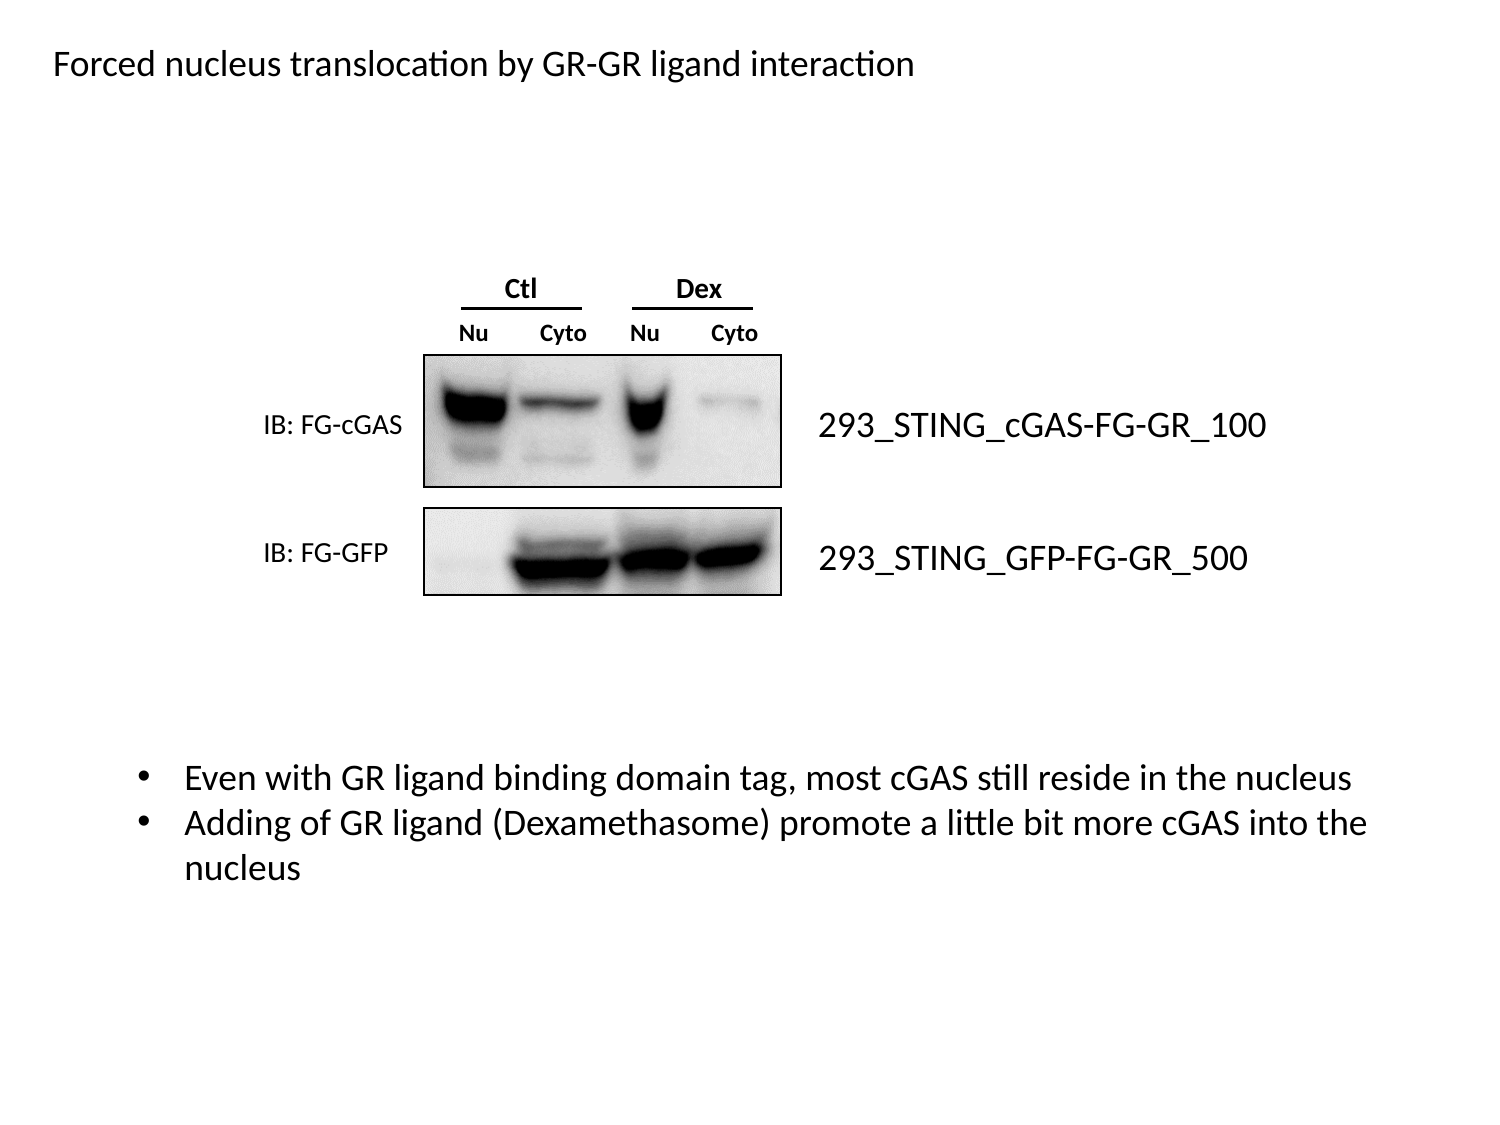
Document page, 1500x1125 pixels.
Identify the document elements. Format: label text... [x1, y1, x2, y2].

text_box IB: FG-cGAS [248, 397, 418, 448]
text_box Cyto [696, 308, 774, 354]
text_box 293_STING_GFP-FG-GR_500 [803, 525, 1264, 586]
text_box Ctl [490, 261, 553, 308]
text_box Nu [615, 308, 676, 354]
text_box Nu [444, 308, 504, 354]
text_box 293_STING_cGAS-FG-GR_100 [803, 392, 1282, 453]
text_box IB: FG-GFP [248, 526, 404, 576]
text_box Even with GR ligand binding domain tag, most cGAS still reside in the nucleus Adding of GR ligand (Dexamethasome) promote a little bit more cGAS into the nucleus [122, 745, 1386, 896]
picture [423, 507, 782, 596]
text_box Forced nucleus translocation by GR-GR ligand interaction [38, 31, 932, 92]
text_box Cyto [525, 308, 603, 354]
picture [423, 354, 782, 488]
text_box Dex [661, 261, 738, 308]
